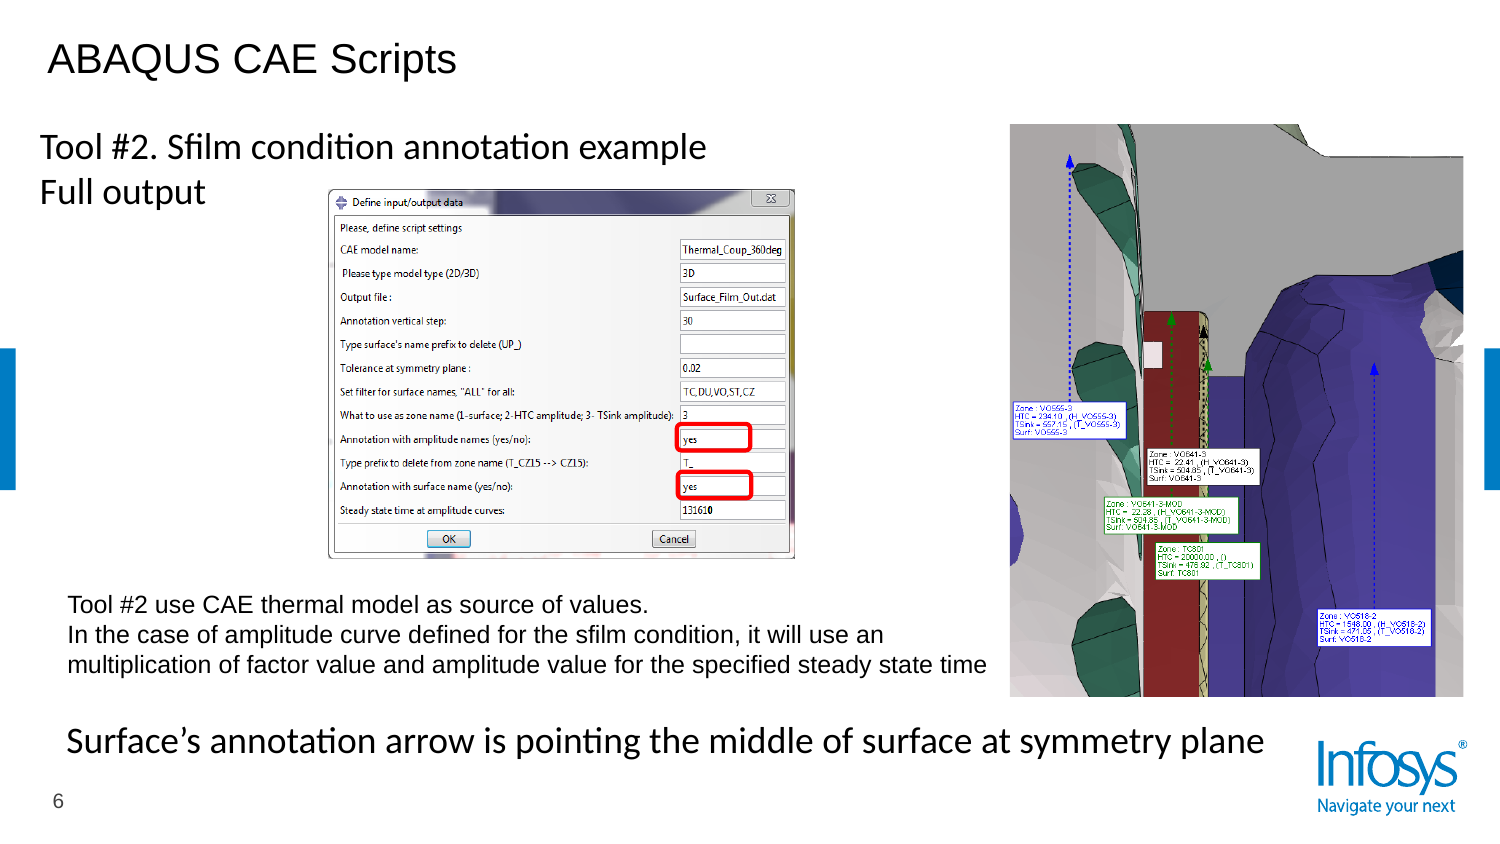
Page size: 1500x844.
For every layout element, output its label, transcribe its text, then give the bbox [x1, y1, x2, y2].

text_box Tool #2 use CAE thermal model as source of values. In the case of amplitude curve defined for the sfilm condition, it will use an multiplication of factor value and amplitude value for the specified steady state time [52, 580, 1003, 686]
title ABAQUS CAE Scripts [32, 24, 1464, 99]
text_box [328, 188, 796, 560]
picture [1009, 124, 1464, 698]
text_box Surface’s annotation arrow is pointing the middle of surface at symmetry plane [58, 708, 1304, 769]
slide_number 6 [37, 780, 115, 826]
text_box Tool #2. Sfilm condition annotation example Full output [32, 114, 795, 220]
